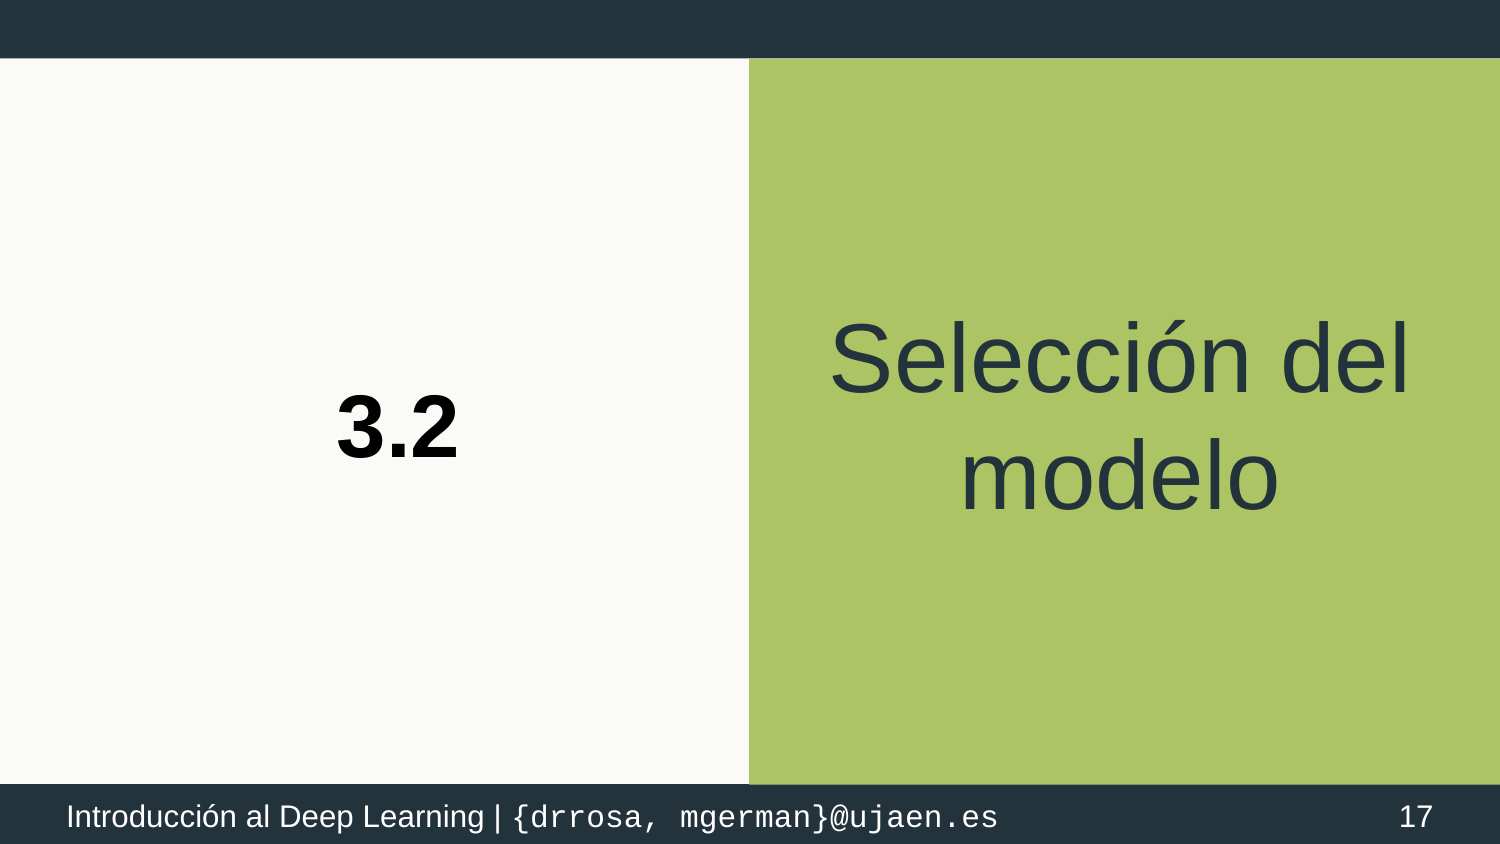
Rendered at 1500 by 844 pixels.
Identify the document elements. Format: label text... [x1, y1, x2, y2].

title Selección del modelo [749, 279, 1492, 648]
title 3.2 [48, 352, 749, 491]
slide_number ‹#› [1358, 782, 1449, 844]
